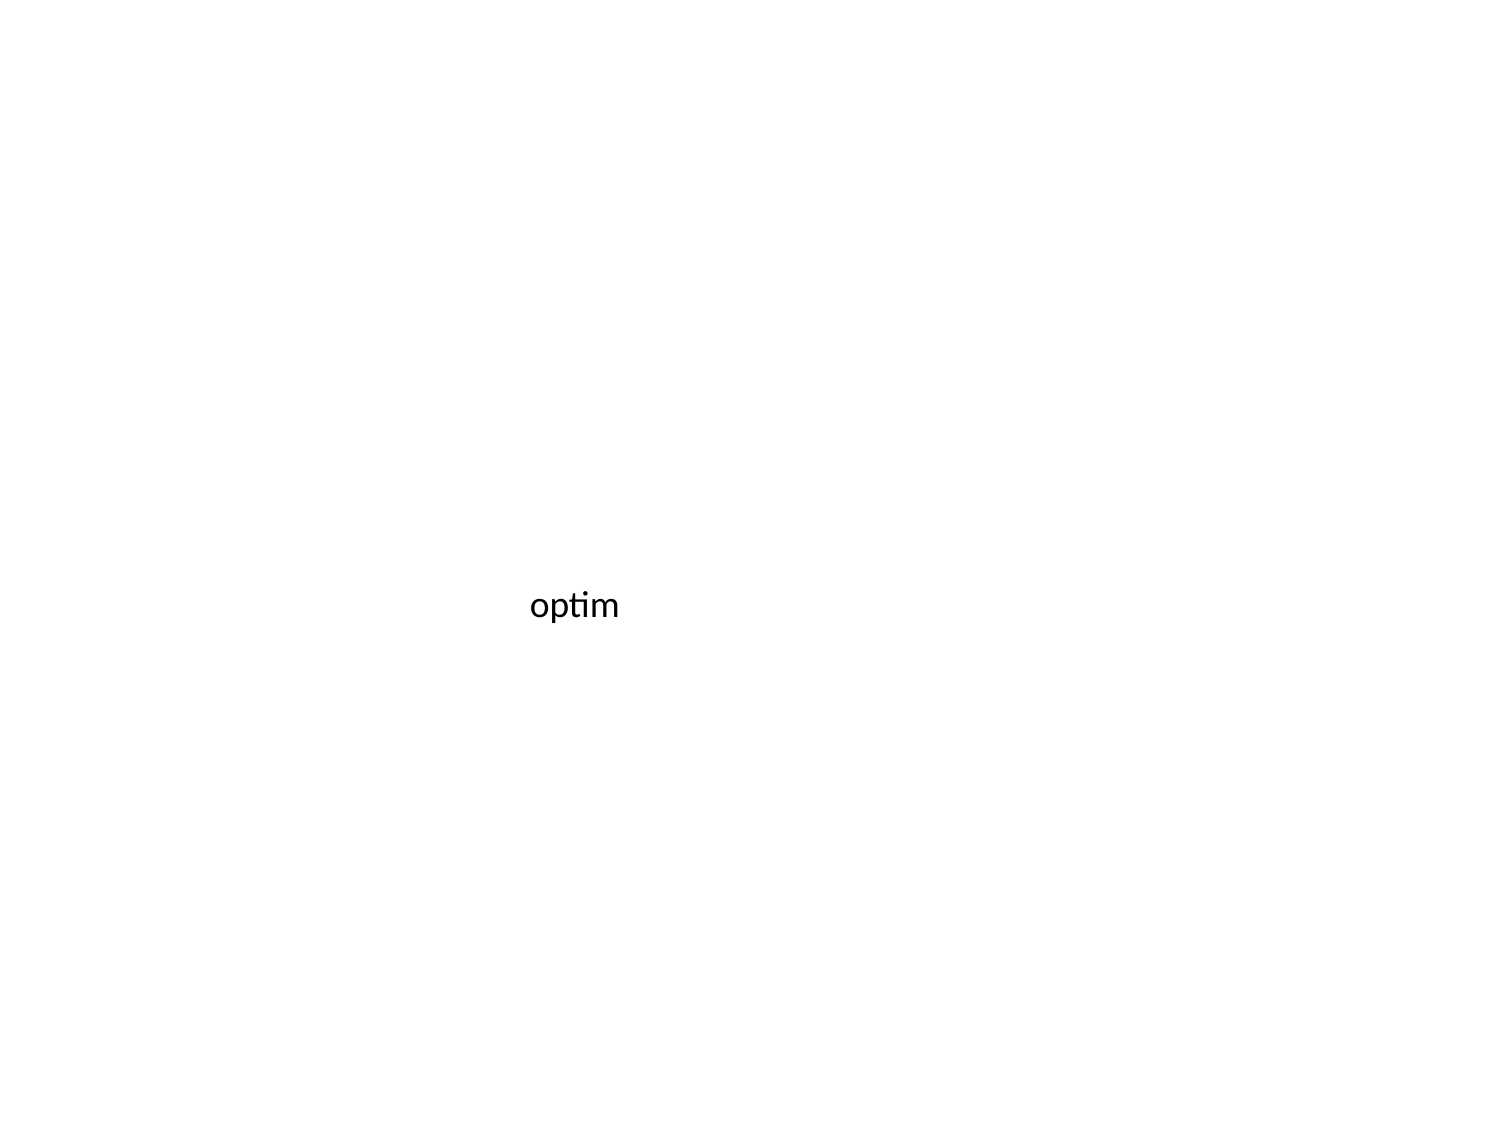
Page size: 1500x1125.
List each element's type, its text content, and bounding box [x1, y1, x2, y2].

text_box optim [514, 572, 635, 633]
